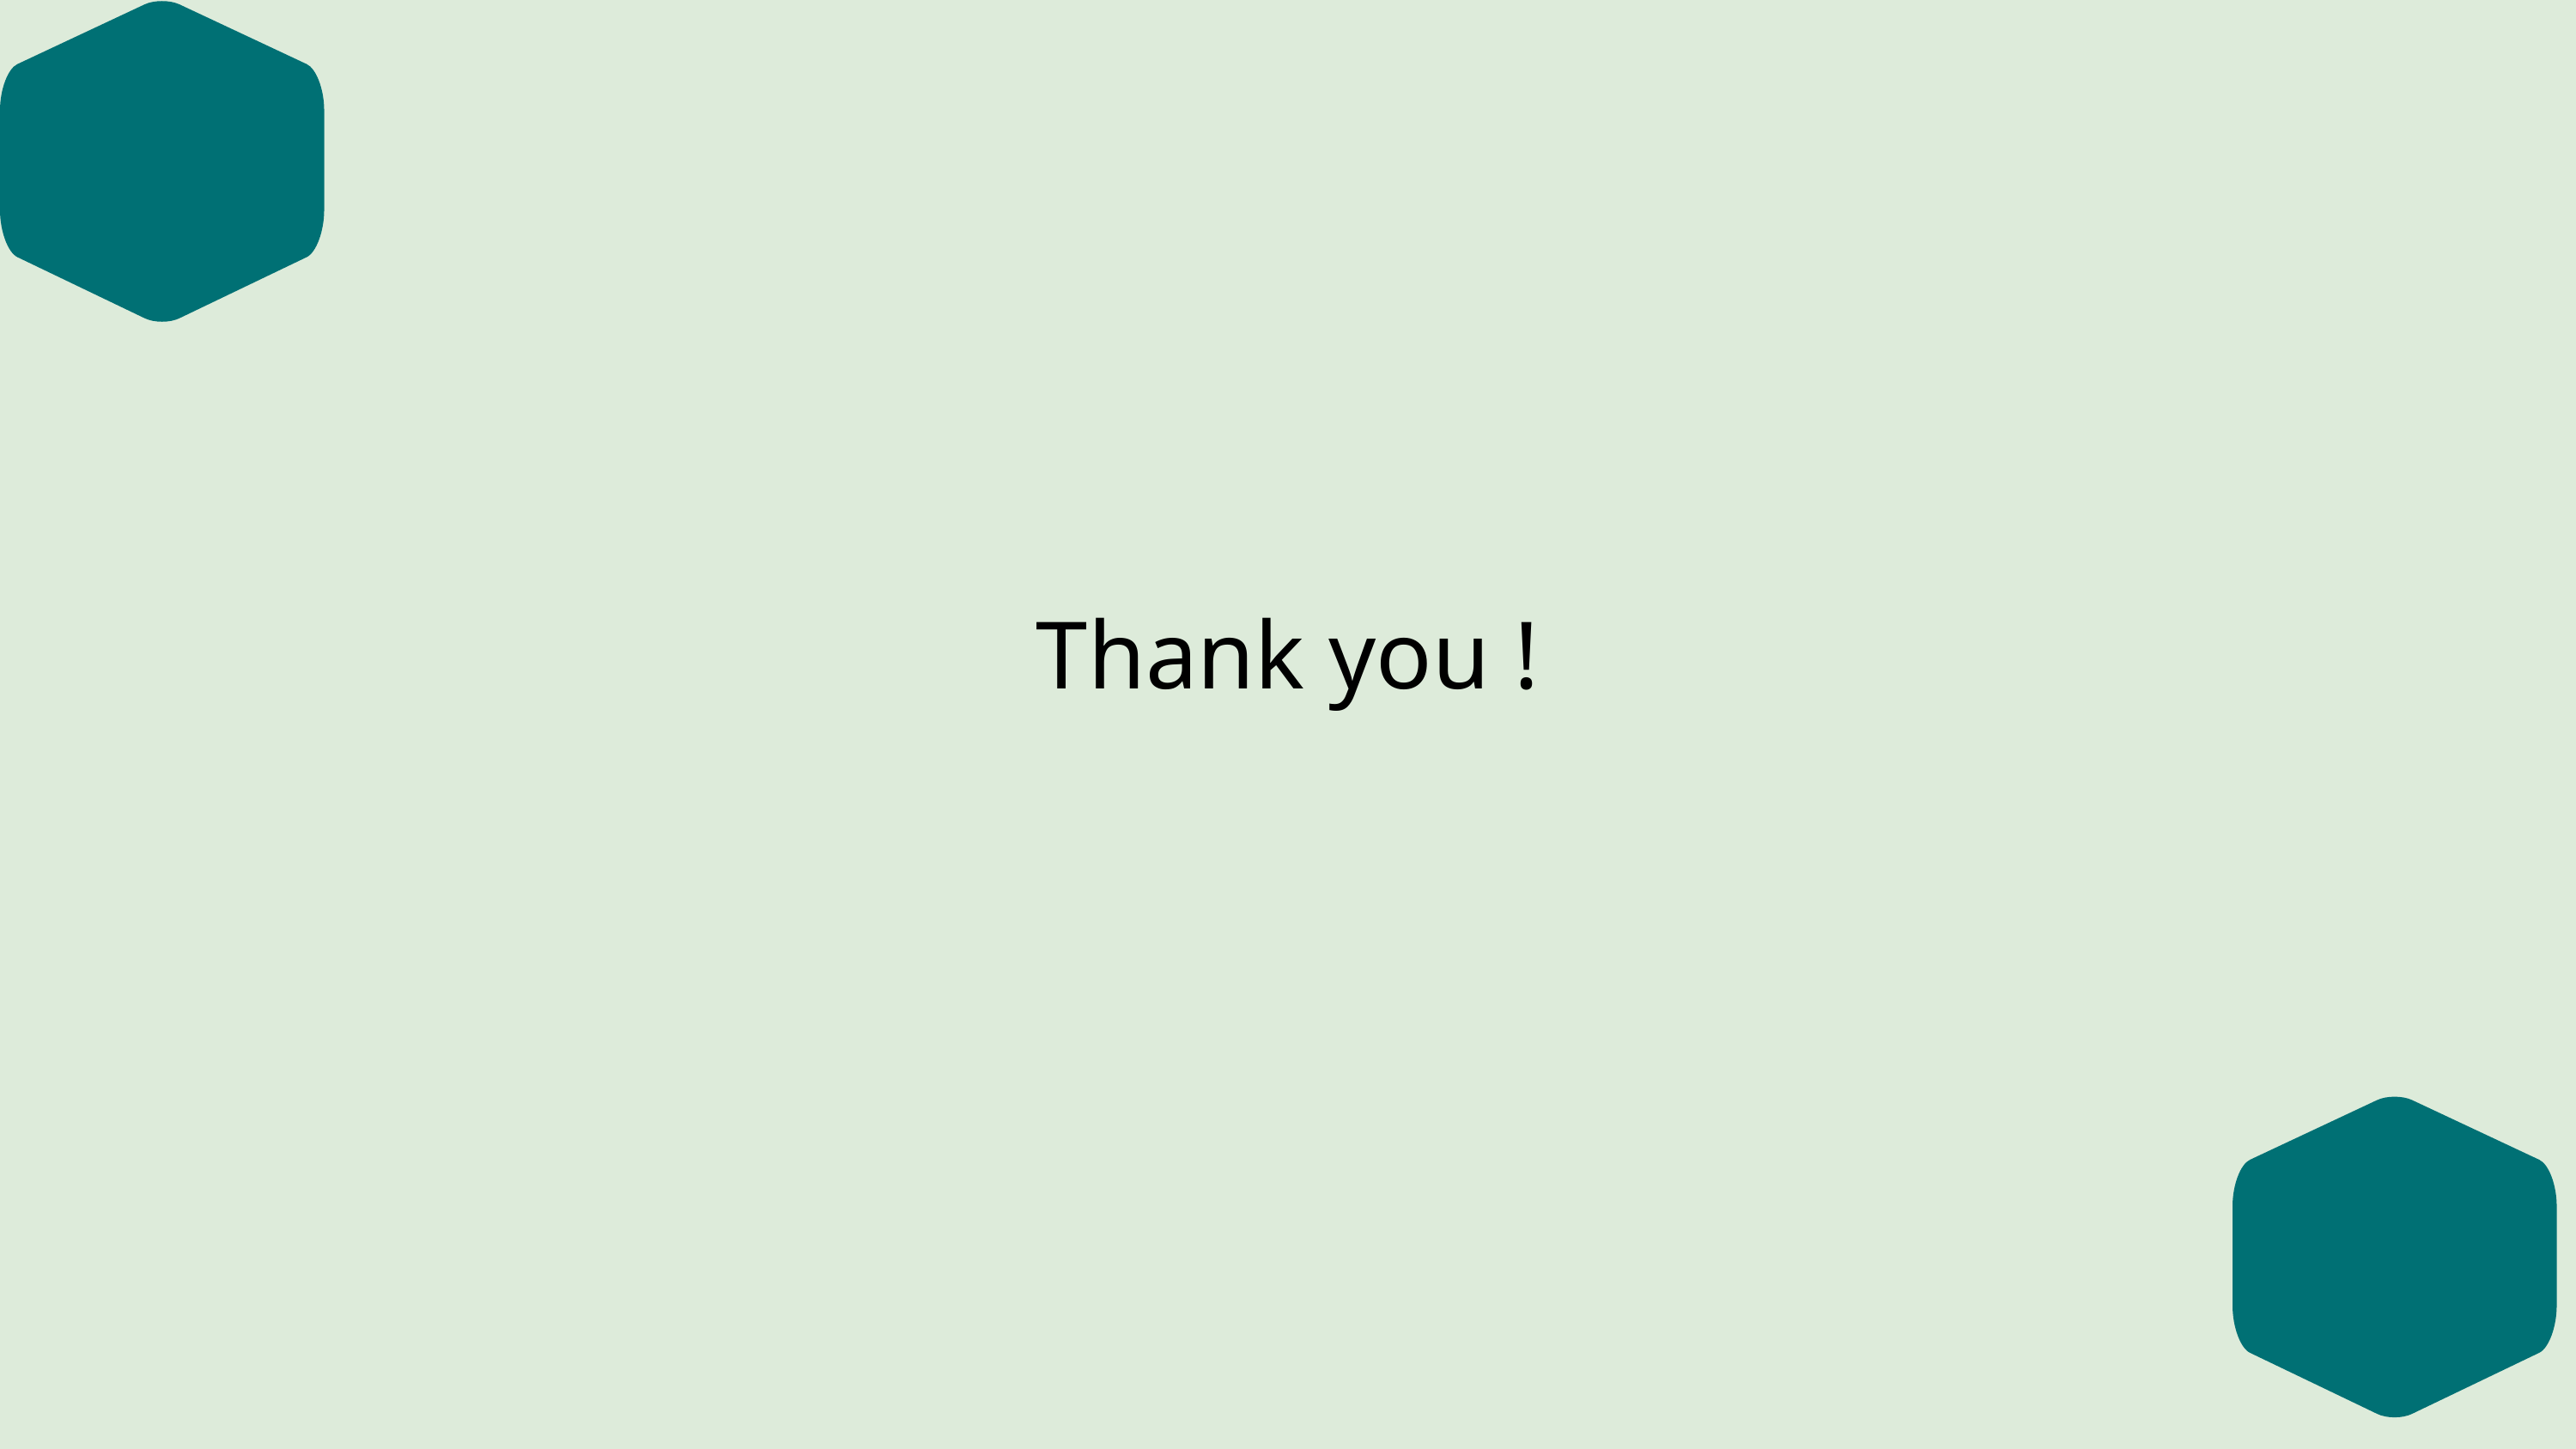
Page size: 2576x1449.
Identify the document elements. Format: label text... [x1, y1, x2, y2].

text_box [2233, 1096, 2557, 1418]
text_box Thank you ! [1033, 577, 1543, 707]
text_box [0, 1, 325, 322]
